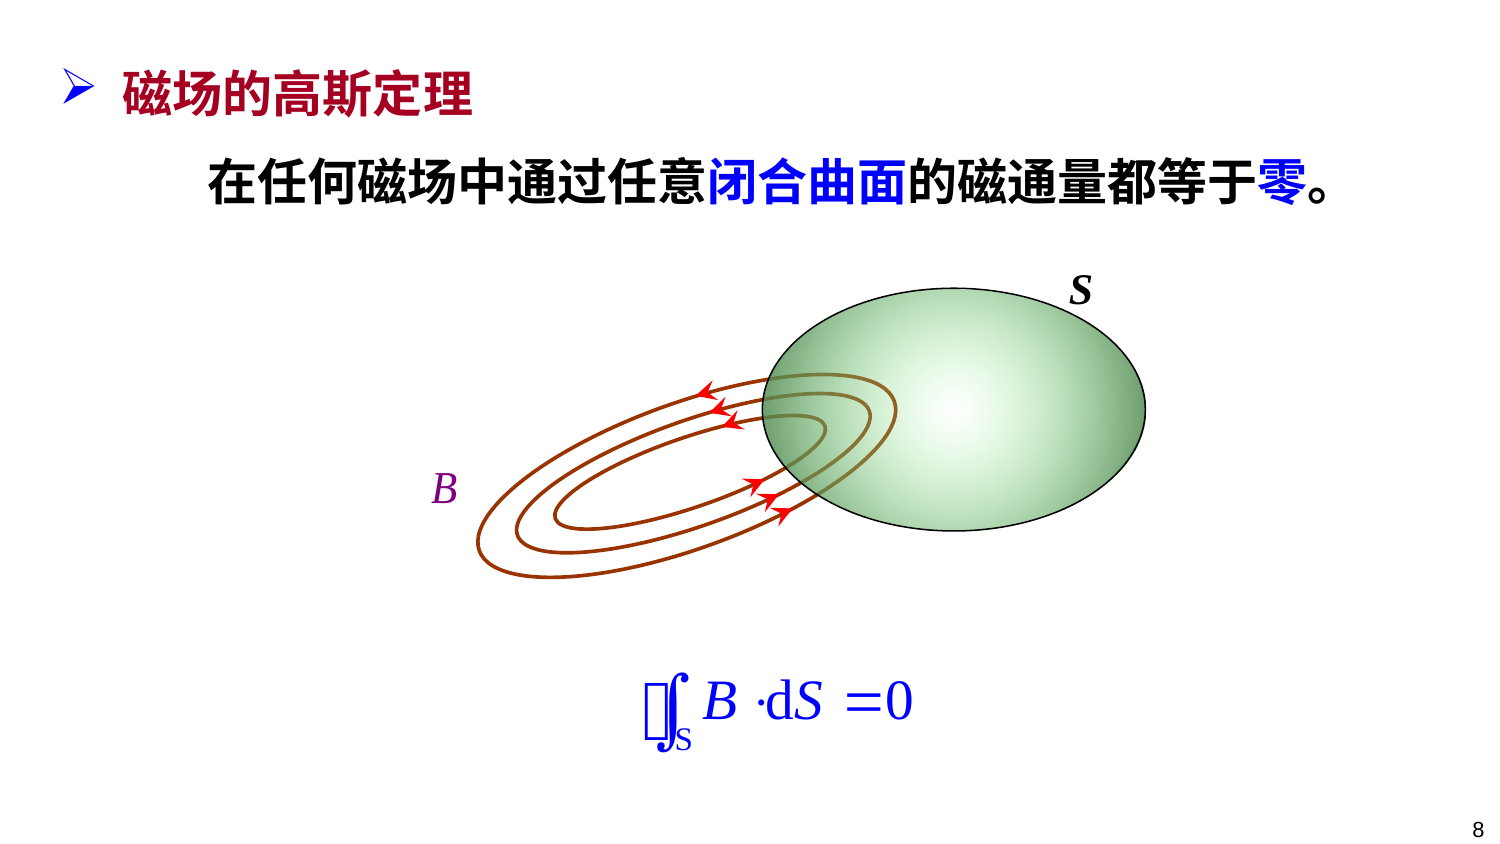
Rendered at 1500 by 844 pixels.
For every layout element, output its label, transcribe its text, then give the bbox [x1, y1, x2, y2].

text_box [768, 493, 780, 500]
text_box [708, 409, 720, 414]
text_box 磁场的高斯定理 [45, 37, 1483, 130]
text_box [695, 392, 706, 396]
text_box 在任何磁场中通过任意闭合曲面的磁通量都等于零。 [192, 125, 1440, 218]
slide_number 8 [1186, 808, 1500, 844]
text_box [721, 422, 733, 428]
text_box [422, 252, 1146, 549]
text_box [633, 652, 926, 763]
